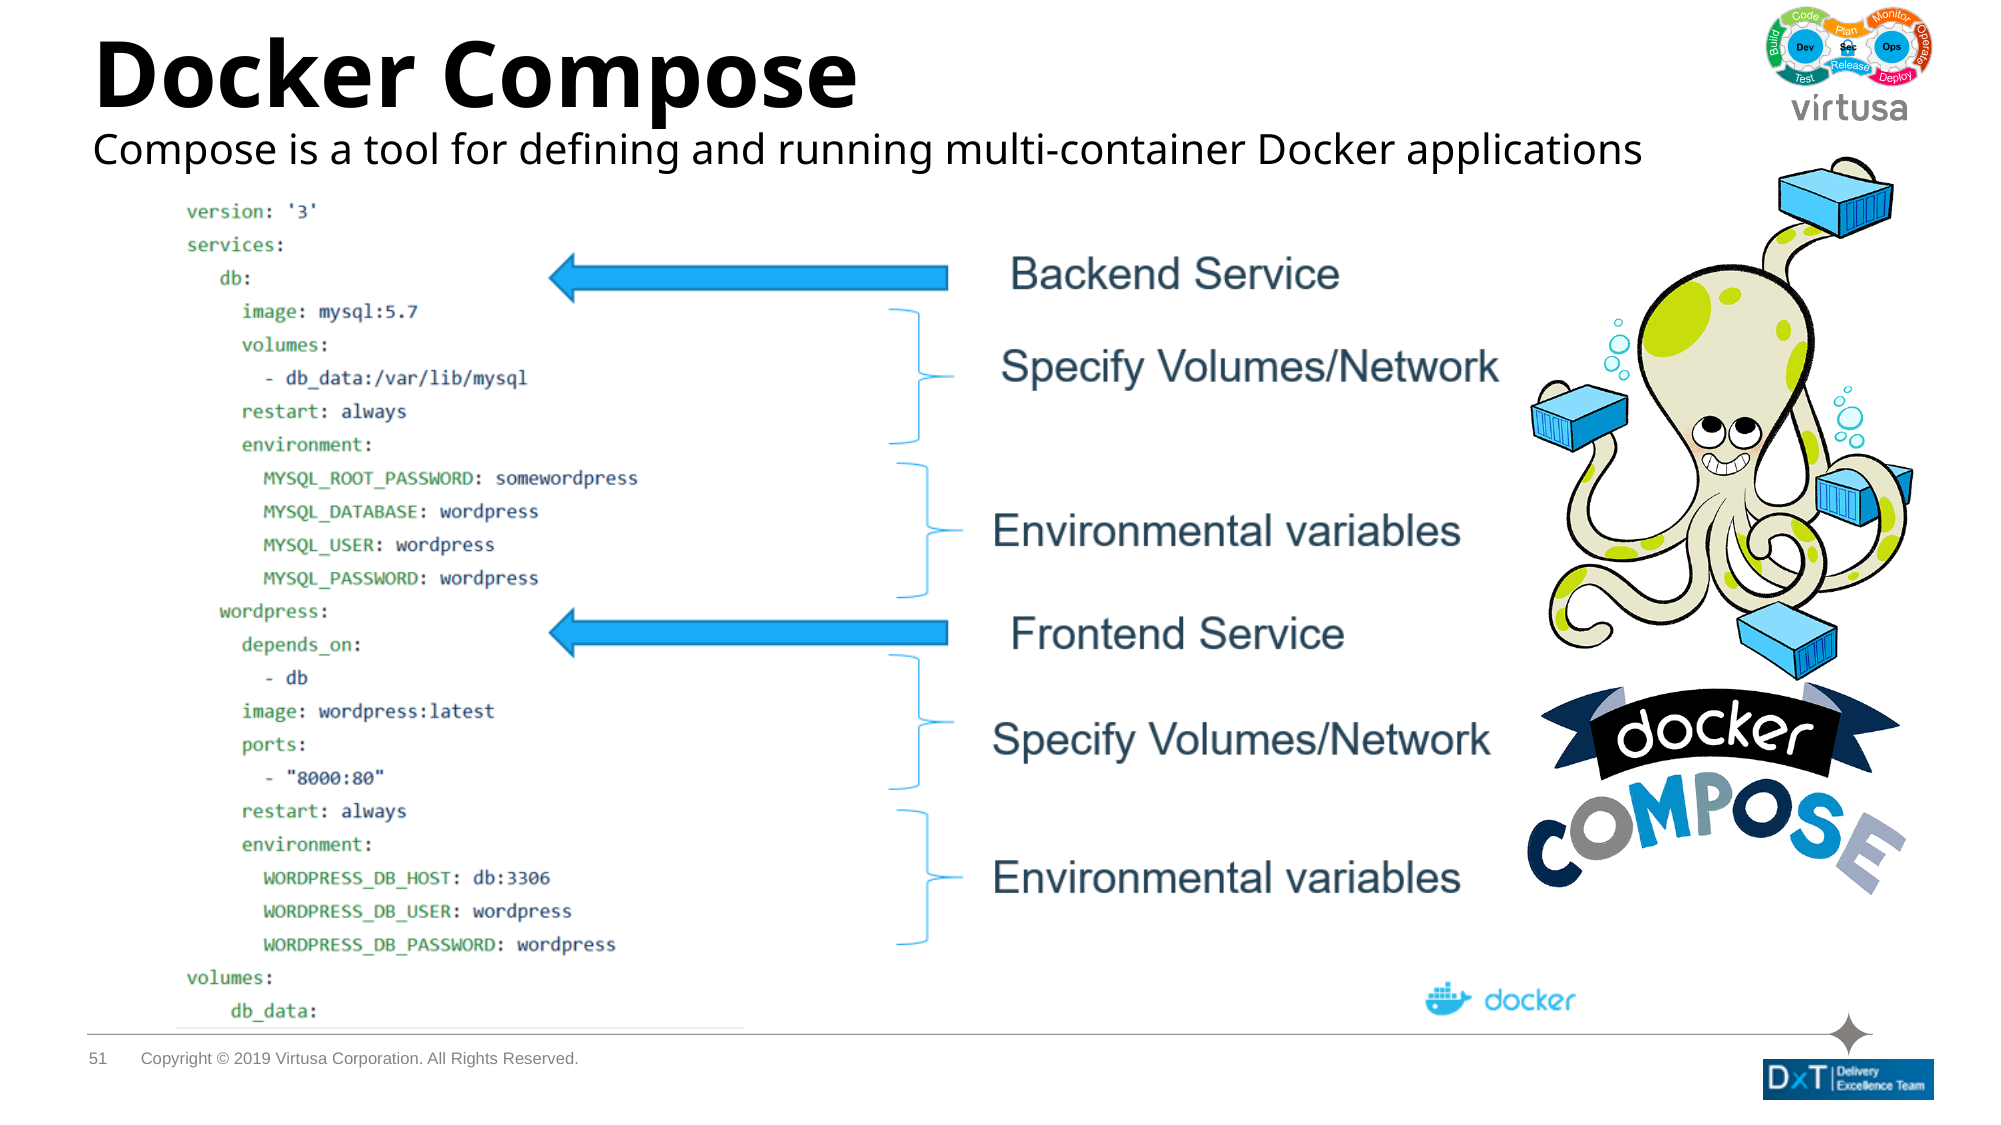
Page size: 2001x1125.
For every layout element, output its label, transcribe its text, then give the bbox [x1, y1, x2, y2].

list Compose is a tool for defining and running multi-container Docker applications [92, 123, 1943, 181]
picture [1764, 5, 1934, 88]
picture [1821, 94, 1907, 121]
picture [19, 129, 1954, 1031]
picture [1763, 1059, 1934, 1100]
text_box Docker Engine [87, 1009, 1873, 1059]
title Docker Compose [92, 28, 1821, 123]
